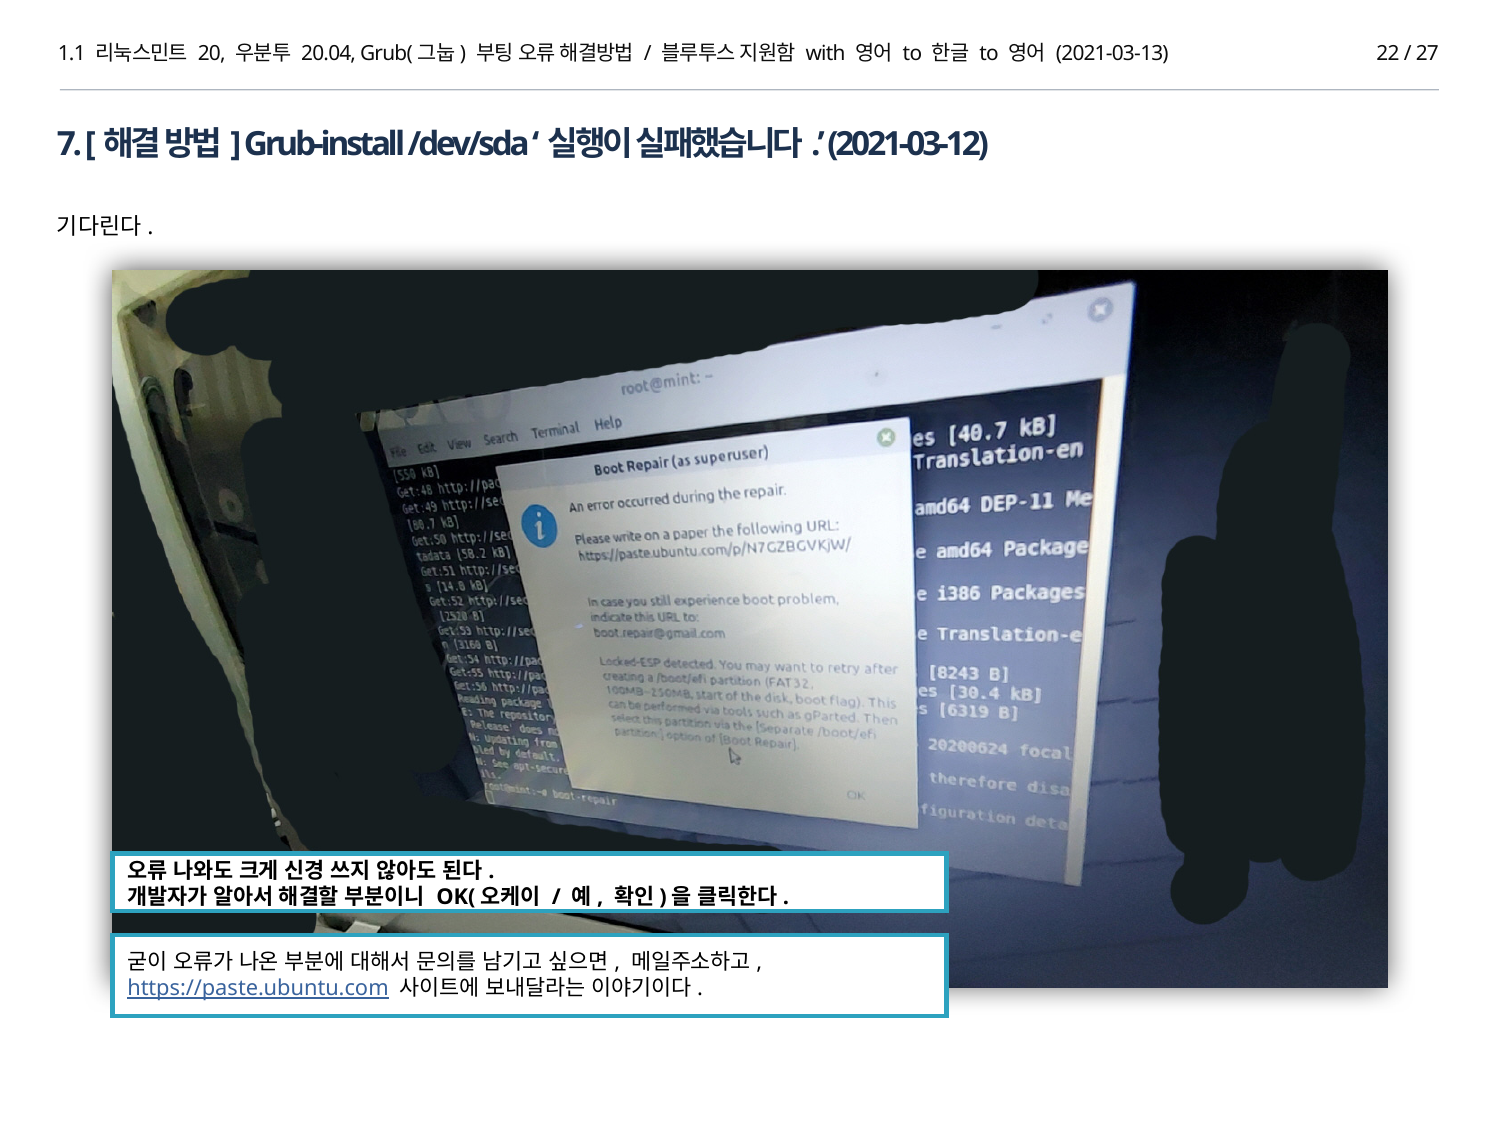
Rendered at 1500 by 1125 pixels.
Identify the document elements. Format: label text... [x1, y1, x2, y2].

text_box 1.1 리눅스민트 20, 우분투 20.04, Grub(그눕) 부팅 오류 해결방법 / 블루투스 지원함 with 영어 to 한글 to 영어 (2021-03-13) [43, 32, 1193, 72]
text_box 7. [해결 방법] Grub-install /dev/sda ‘실행이 실패했습니다.’ (2021-03-12) [42, 114, 1439, 211]
text_box 굳이 오류가 나온 부분에 대해서 문의를 남기고 싶으면, 메일주소하고, https://paste.ubuntu.com 사이트에 보내달라는 이야기이다. [110, 994, 949, 1018]
picture [112, 270, 1388, 988]
text_box 22 / 27 [1193, 31, 1454, 75]
text_box 기다린다. [42, 185, 1432, 267]
